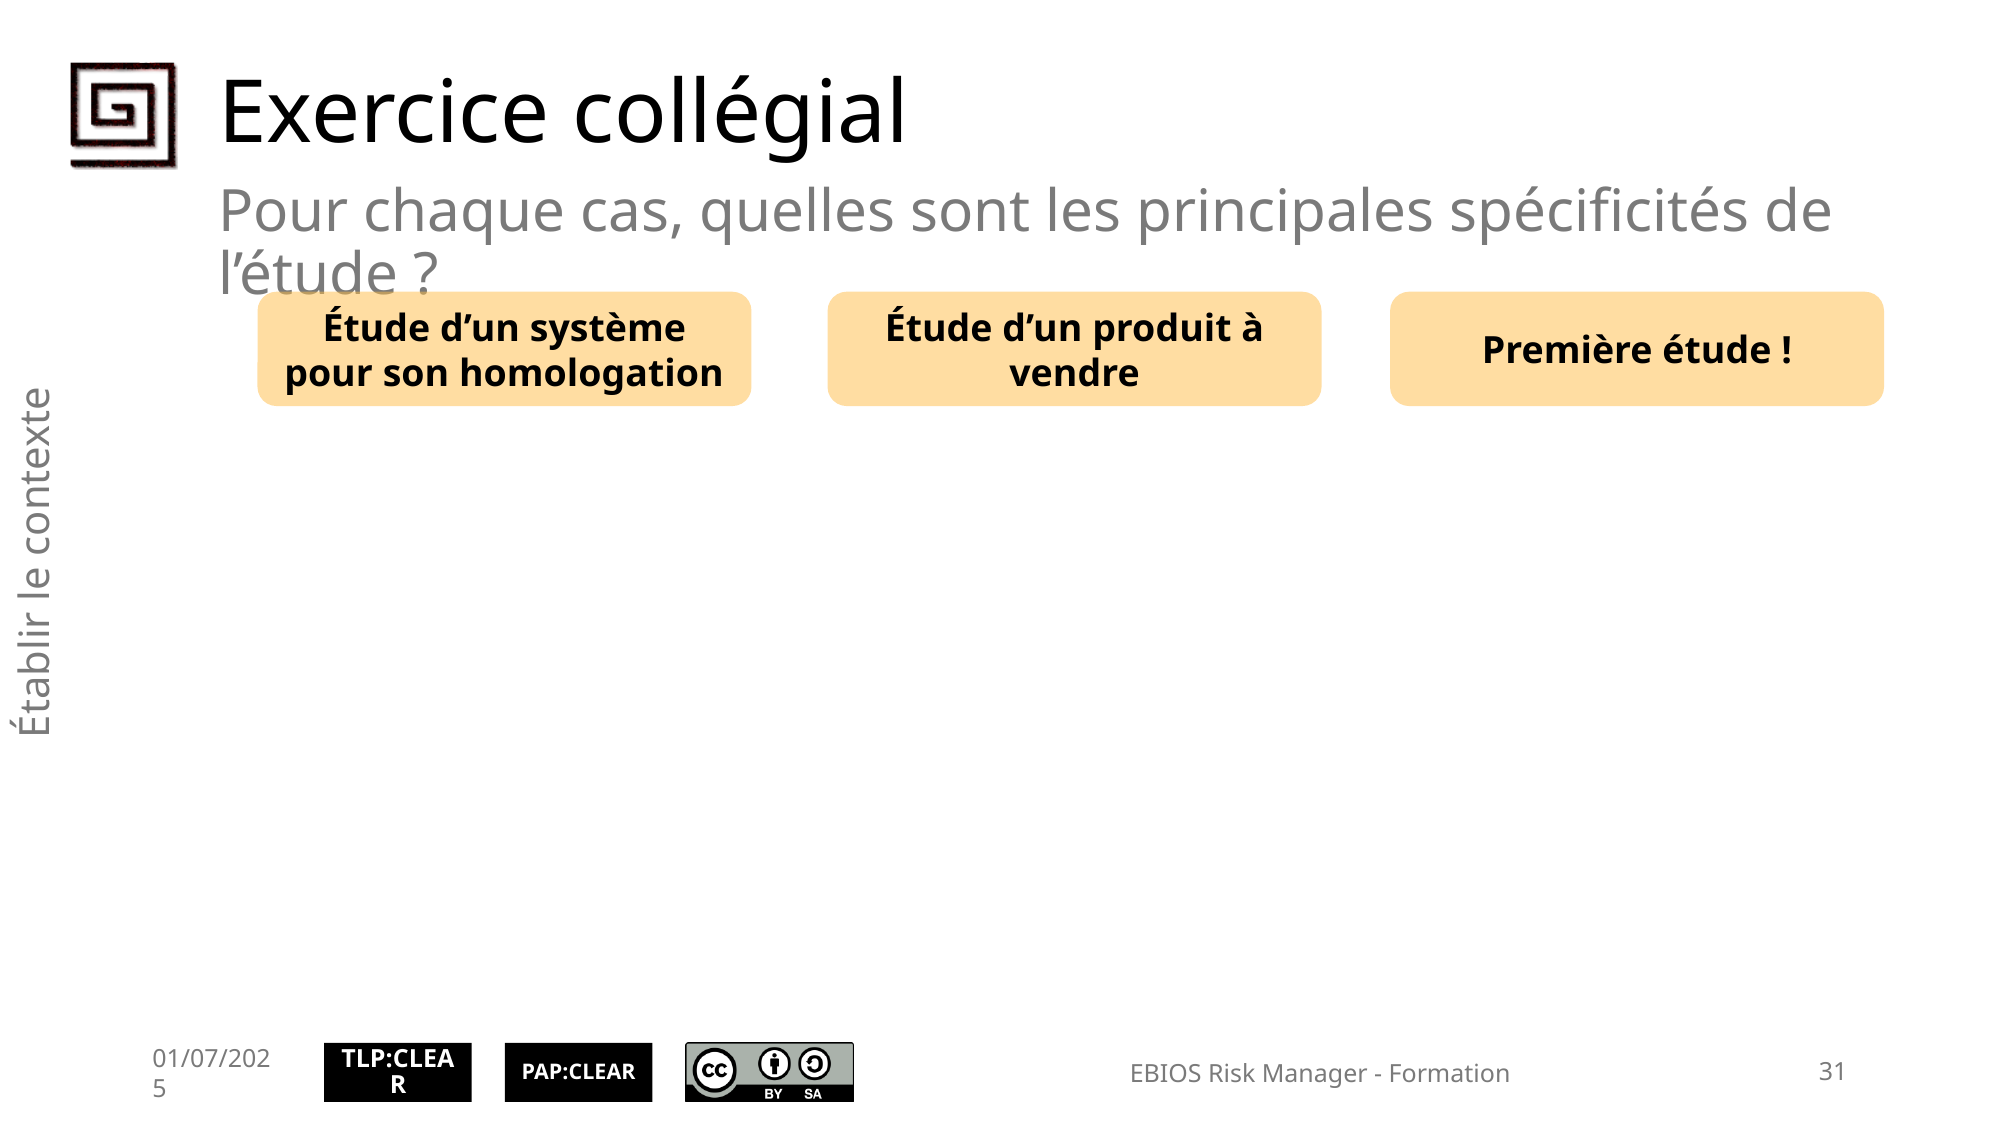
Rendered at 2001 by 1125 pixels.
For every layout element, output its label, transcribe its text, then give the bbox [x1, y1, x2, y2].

text_box Étude d’un produit à vendre [827, 291, 1322, 407]
picture [685, 1042, 854, 1102]
footer EBIOS Risk Manager - Formation [895, 1042, 1746, 1103]
picture [67, 59, 178, 170]
text_box Étude d’un système pour son homologation [257, 291, 752, 407]
list Pour chaque cas, quelles sont les principales spécificités de l’étude ? [203, 174, 1863, 255]
title Exercice collégial [203, 59, 1863, 170]
text_box Première étude ! [1390, 291, 1885, 407]
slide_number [137, 1042, 291, 1103]
text_box Établir le contexte [0, 0, 65, 1125]
slide_number 31 [1771, 1042, 1863, 1103]
